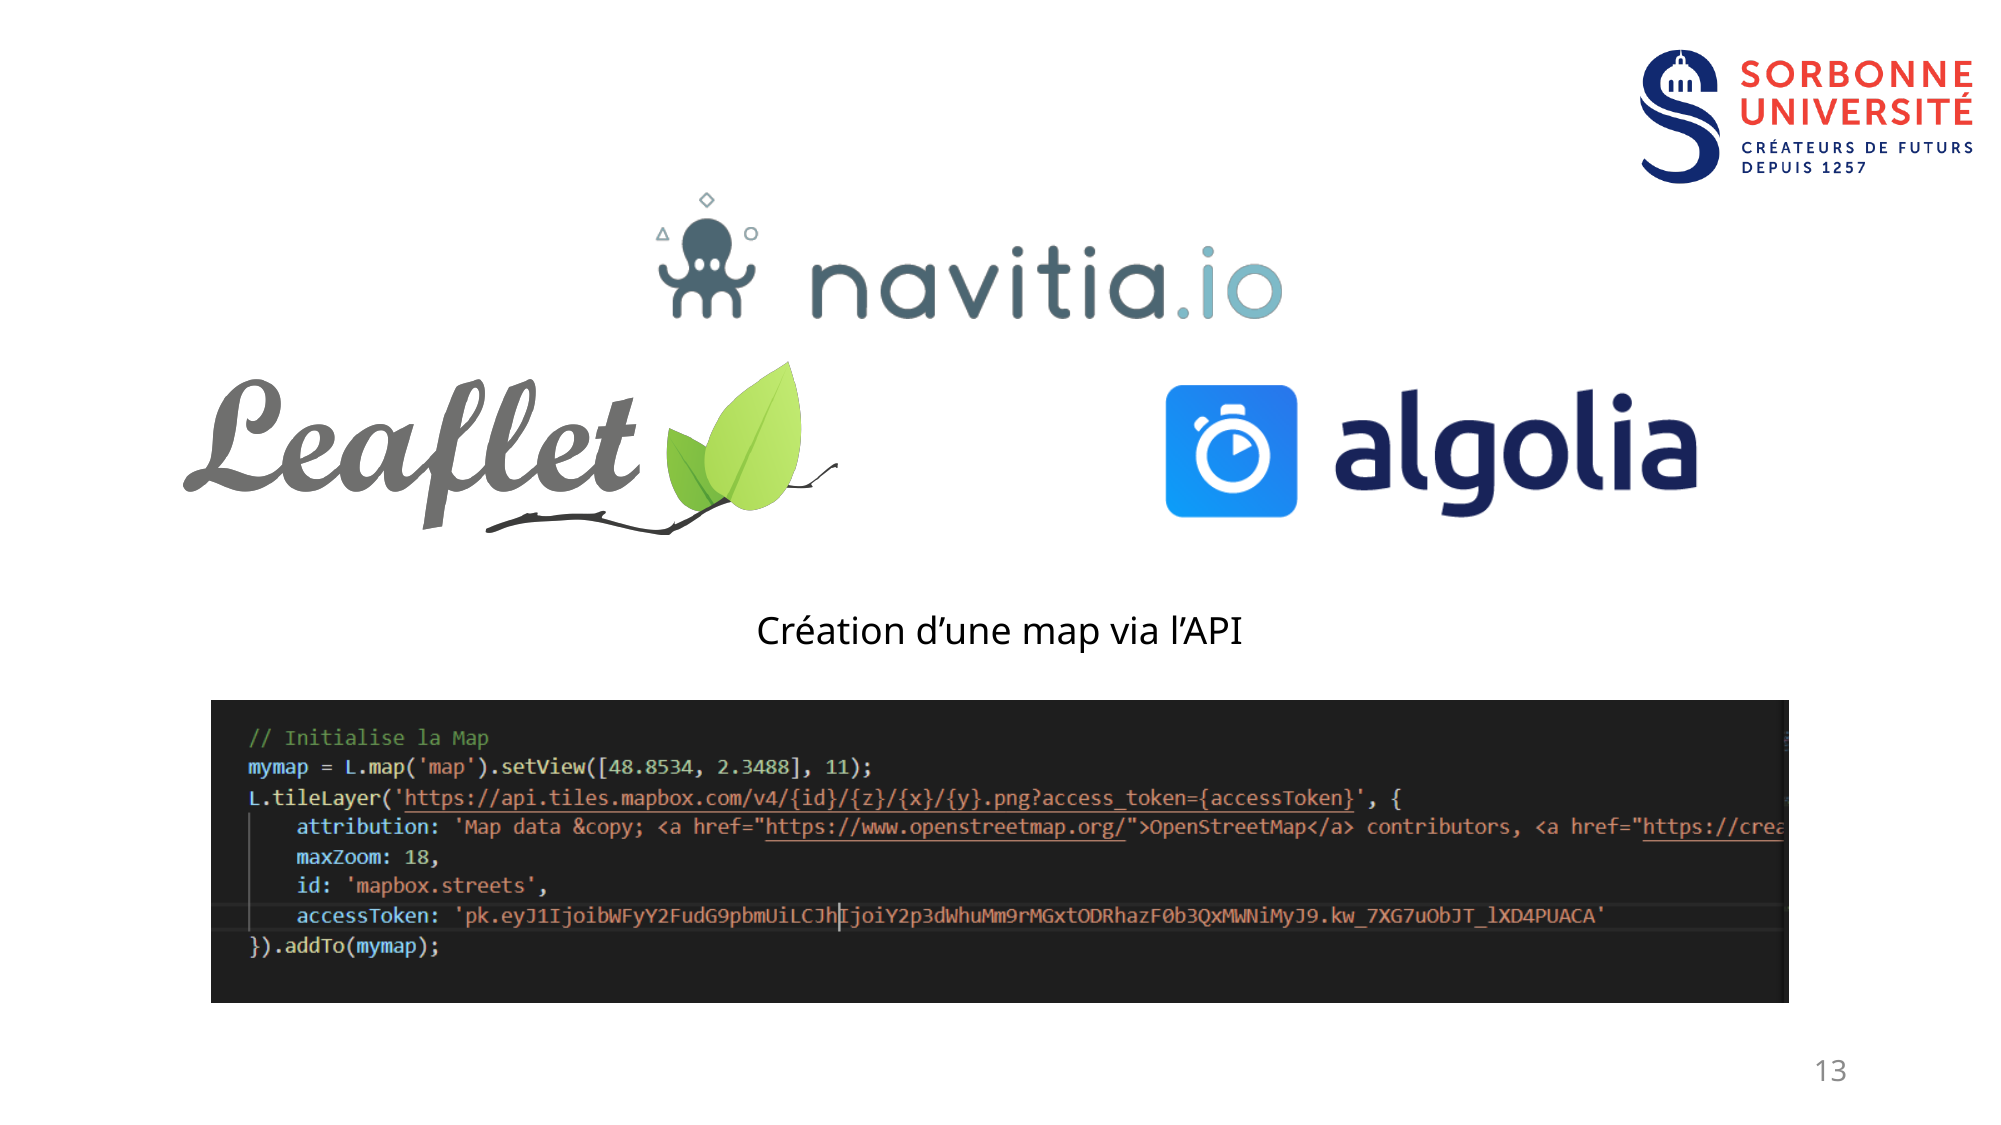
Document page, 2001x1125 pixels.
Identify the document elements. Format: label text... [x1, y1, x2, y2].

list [211, 700, 1789, 1003]
picture [653, 191, 1283, 319]
text_box Création d’une map via l’API [736, 599, 1264, 660]
picture [1139, 349, 1731, 543]
picture [1637, 47, 1976, 185]
slide_number 13 [1412, 1042, 1863, 1103]
picture [183, 361, 838, 535]
